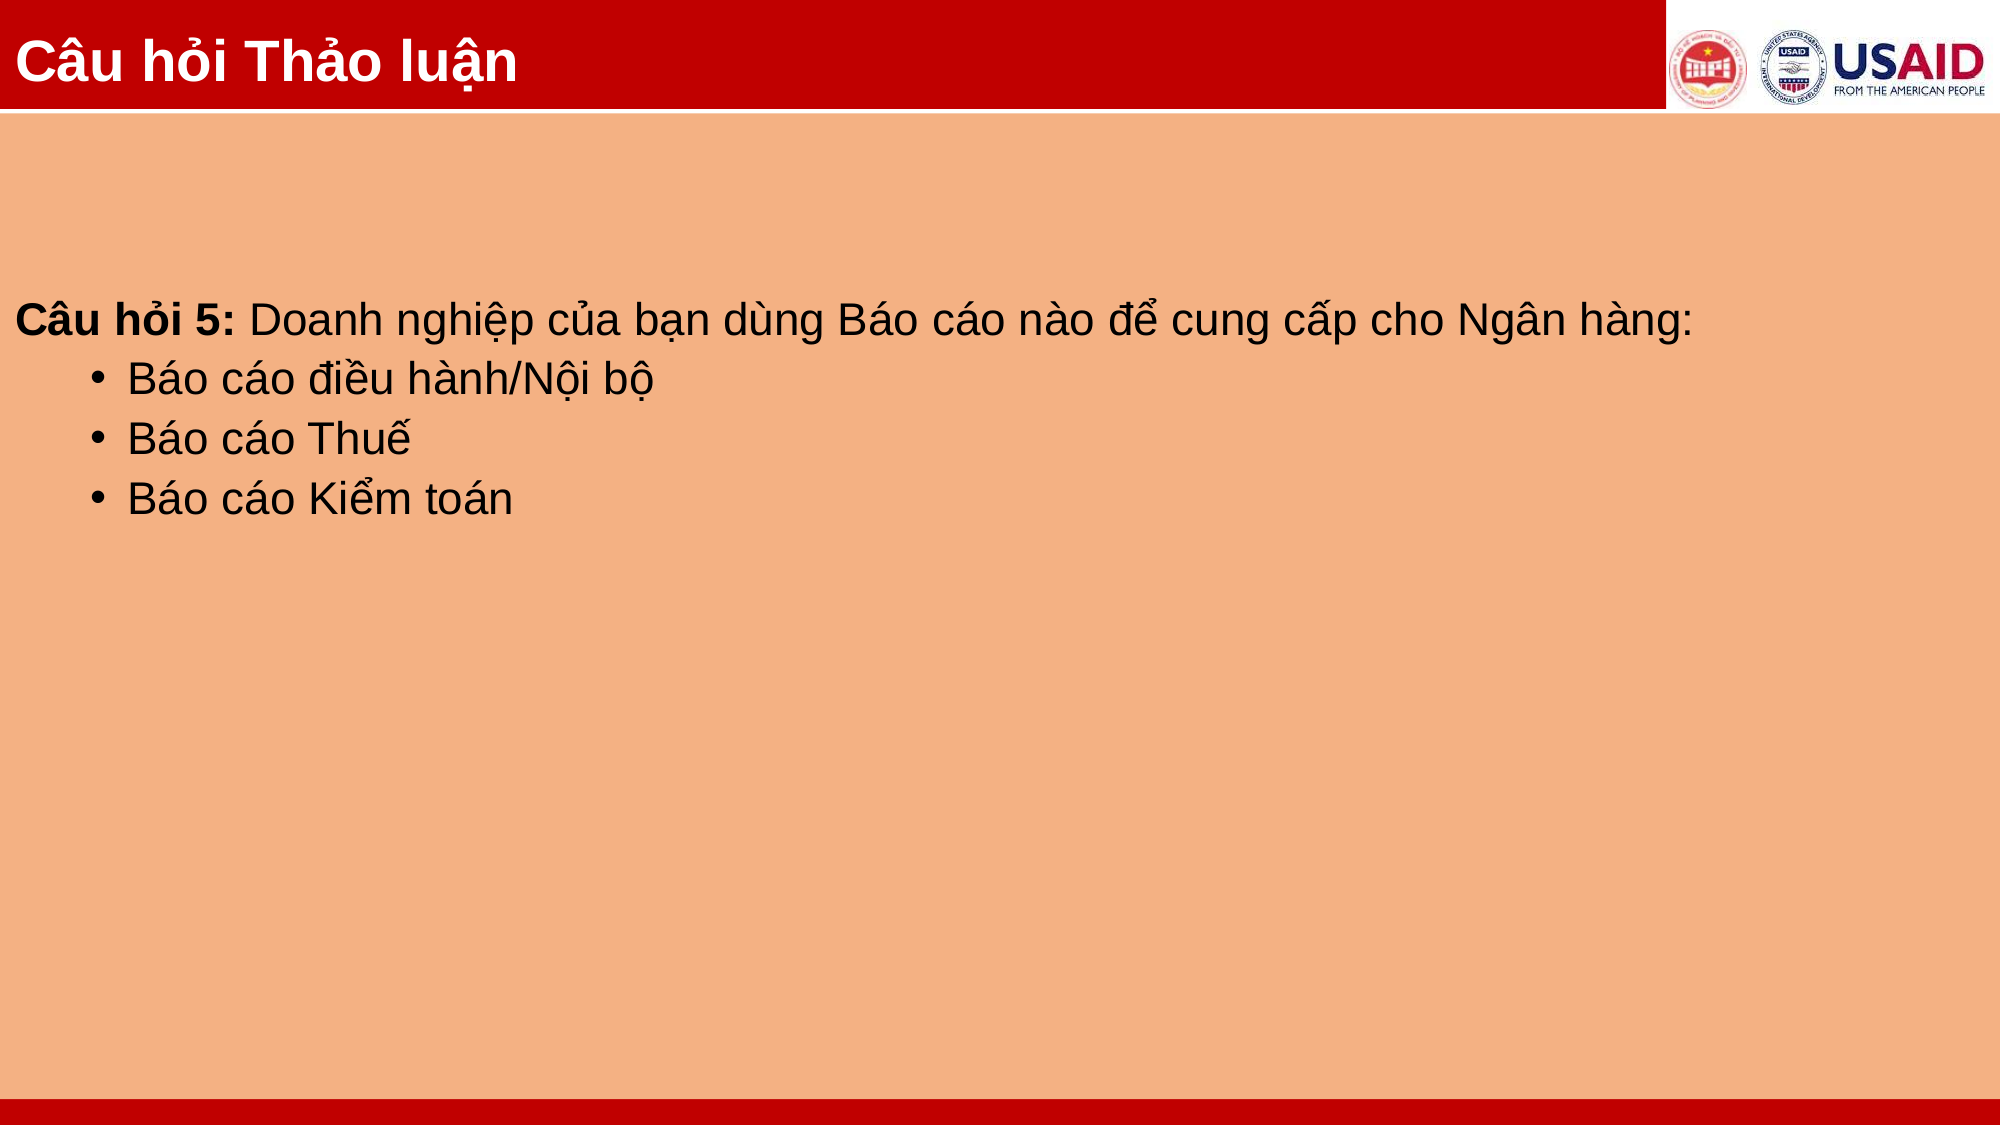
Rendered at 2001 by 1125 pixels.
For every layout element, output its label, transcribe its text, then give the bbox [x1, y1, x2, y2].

list Câu hỏi 5: Doanh nghiệp của bạn dùng Báo cáo nào để cung cấp cho Ngân hàng: Báo cáo điều hành/Nội bộ Báo cáo Thuế Báo cáo Kiểm toán [0, 113, 2000, 1100]
picture [1672, 0, 2001, 132]
title Câu hỏi Thảo luận [0, 14, 1672, 113]
